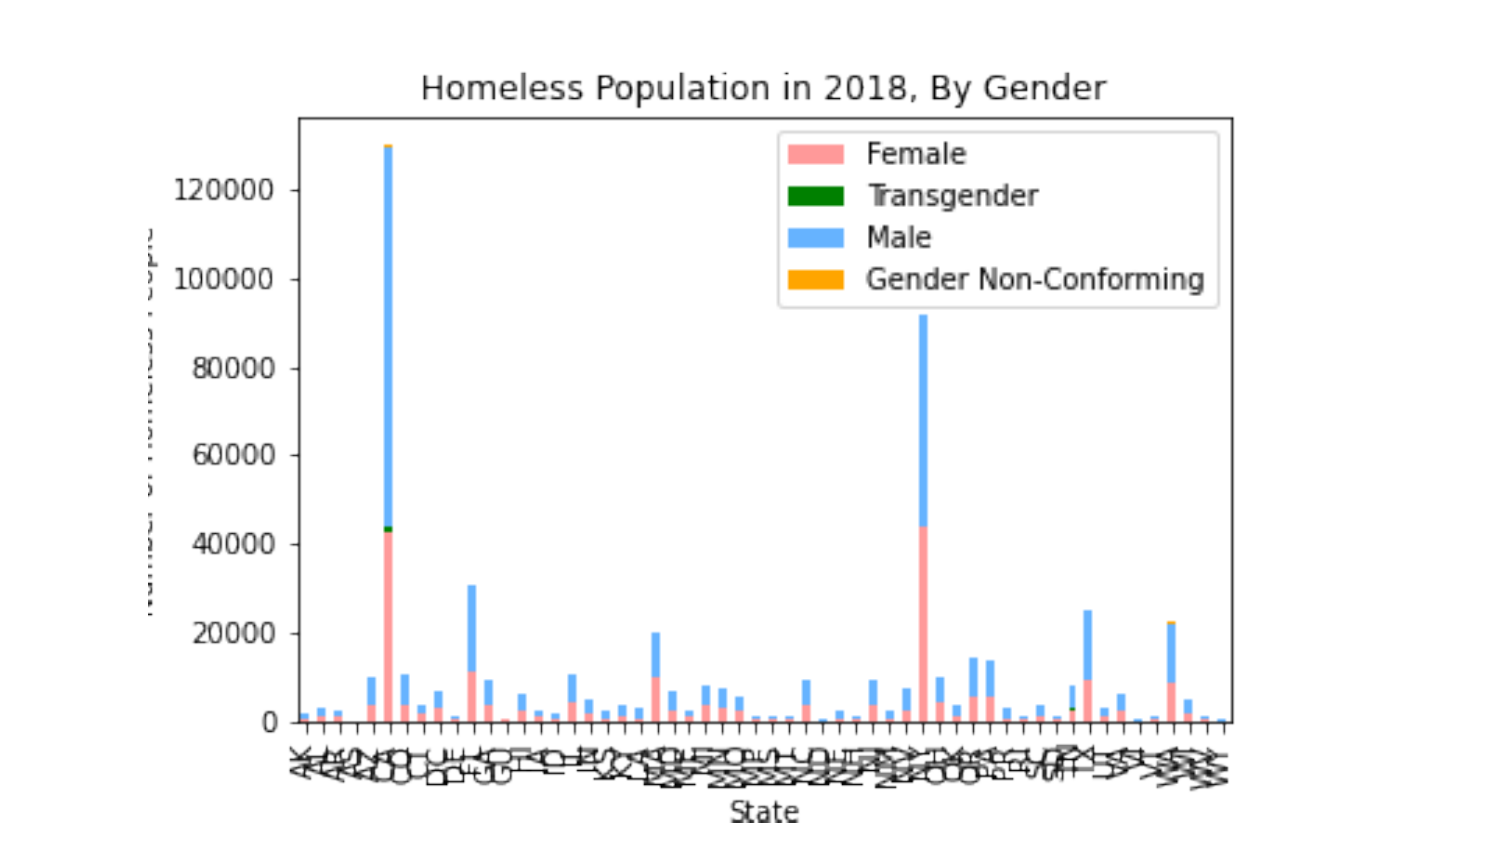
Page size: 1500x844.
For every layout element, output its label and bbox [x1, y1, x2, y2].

picture [148, 20, 1352, 824]
